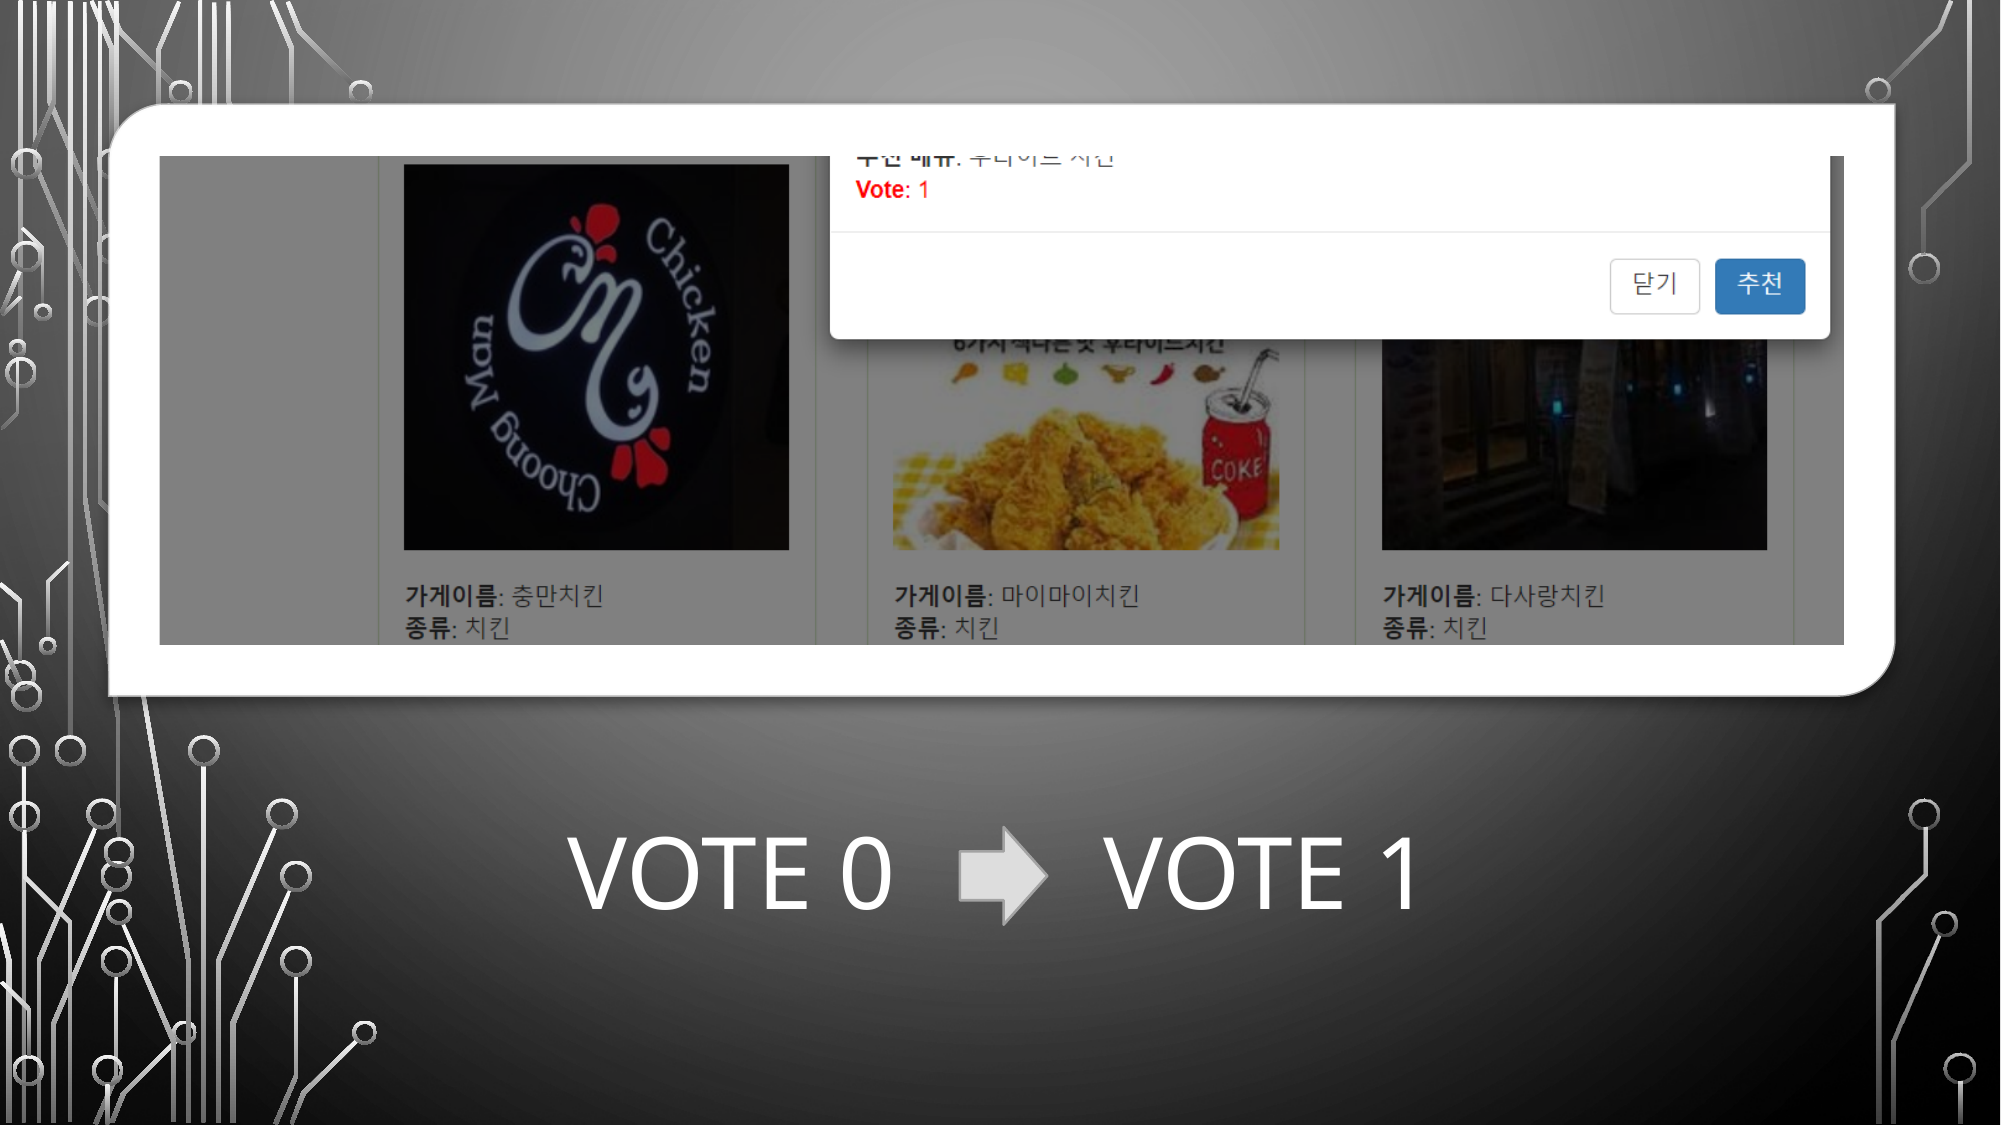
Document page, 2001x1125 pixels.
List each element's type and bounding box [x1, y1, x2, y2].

text_box [0, 0, 379, 1125]
picture [159, 0, 2000, 1125]
